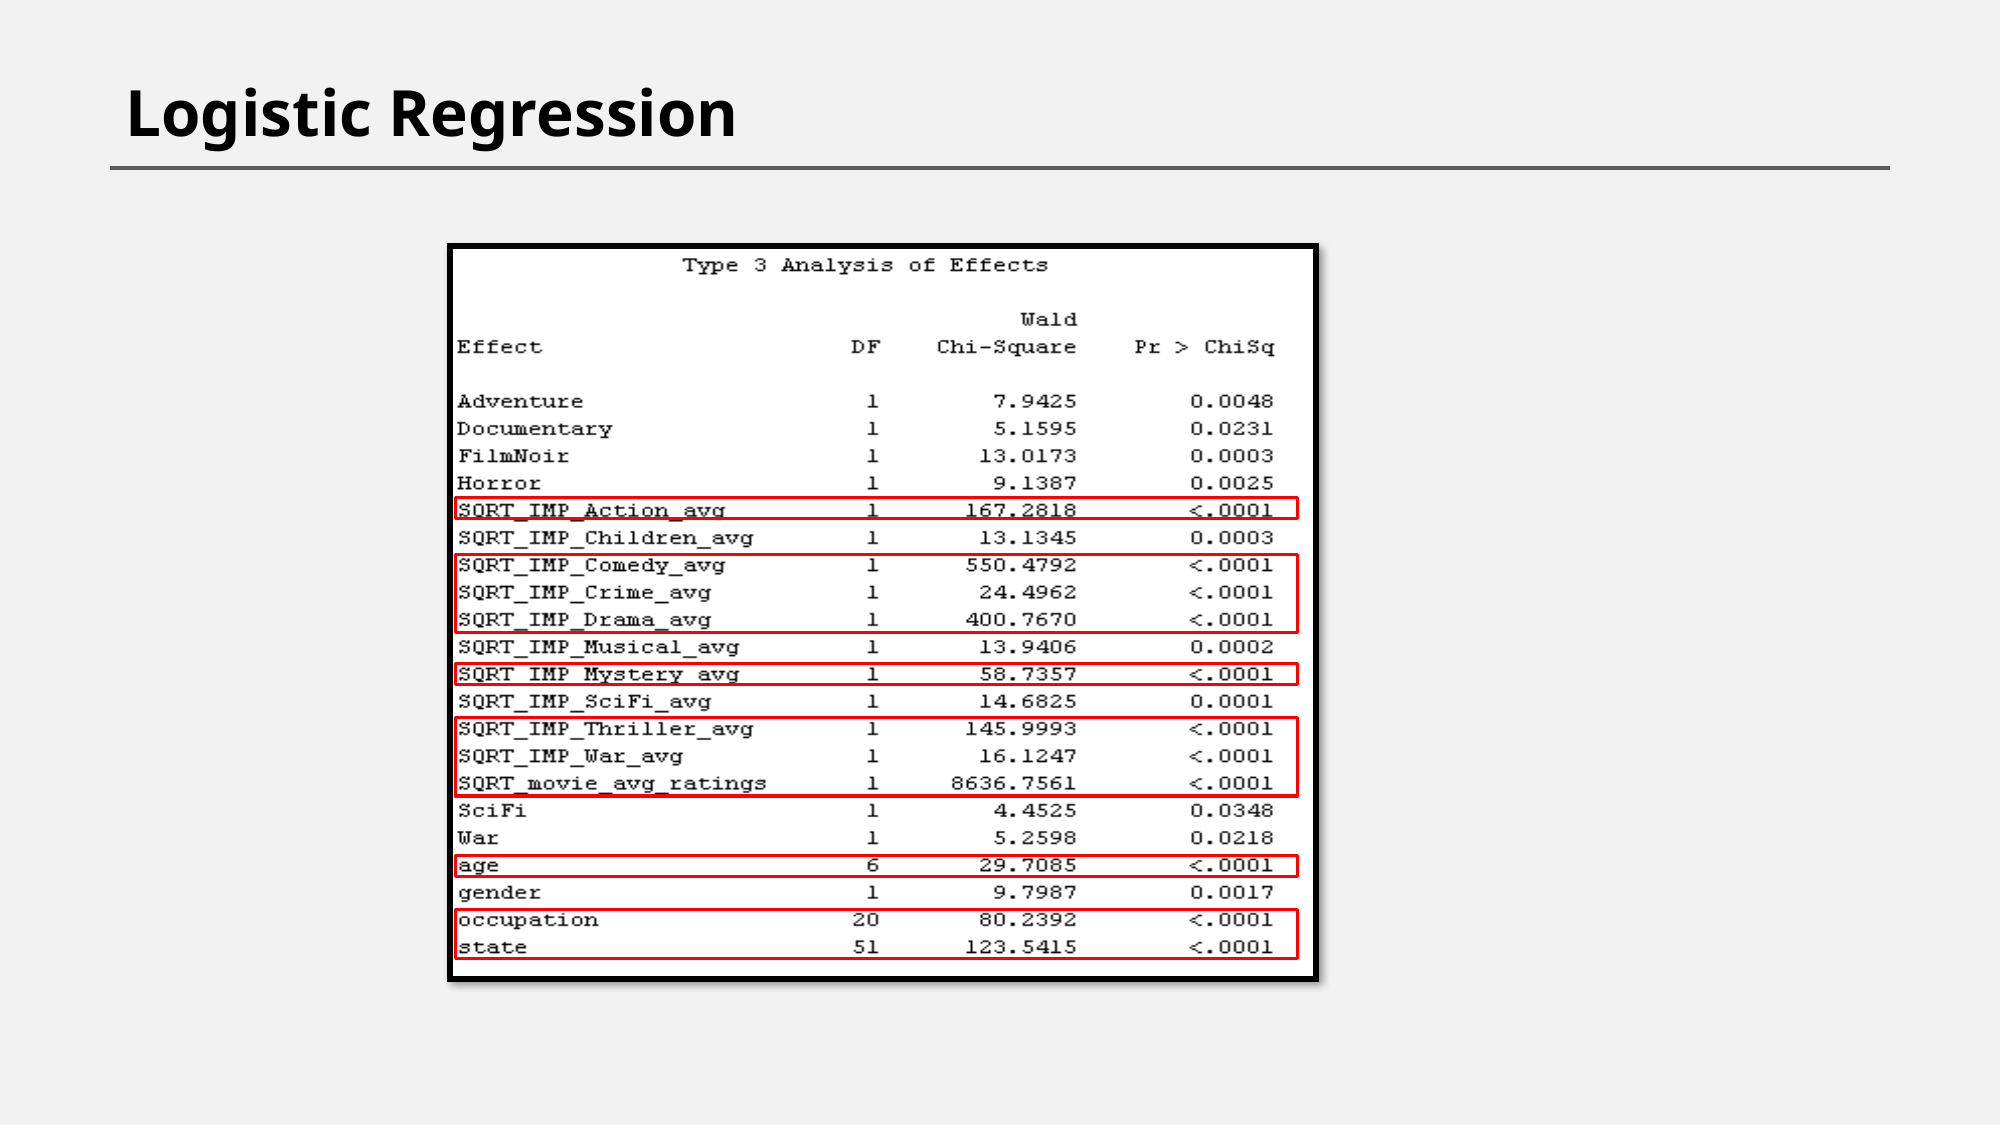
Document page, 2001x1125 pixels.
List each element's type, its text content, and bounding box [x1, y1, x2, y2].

picture [452, 249, 1313, 976]
text_box Logistic Regression [110, 73, 863, 158]
